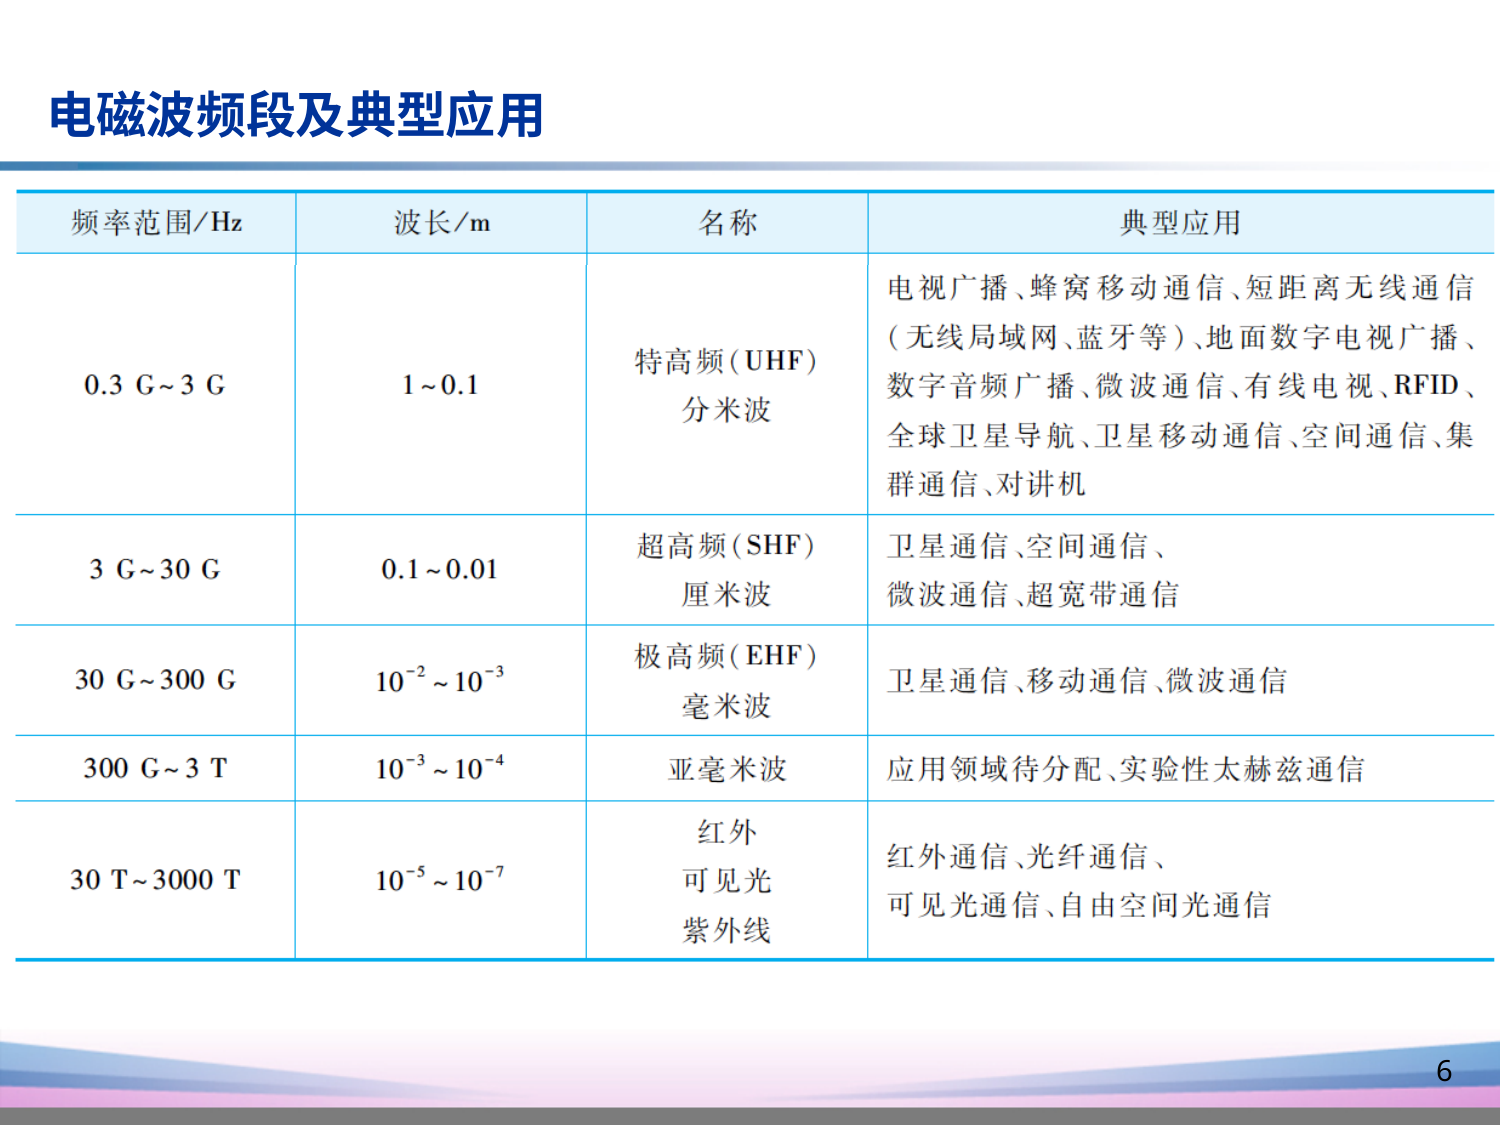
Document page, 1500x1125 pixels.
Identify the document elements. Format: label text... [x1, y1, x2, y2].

slide_number 6 [1154, 1023, 1468, 1100]
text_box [12, 178, 1499, 969]
picture [0, 0, 1500, 1125]
text_box 电磁波频段及典型应用 [31, 76, 1011, 145]
